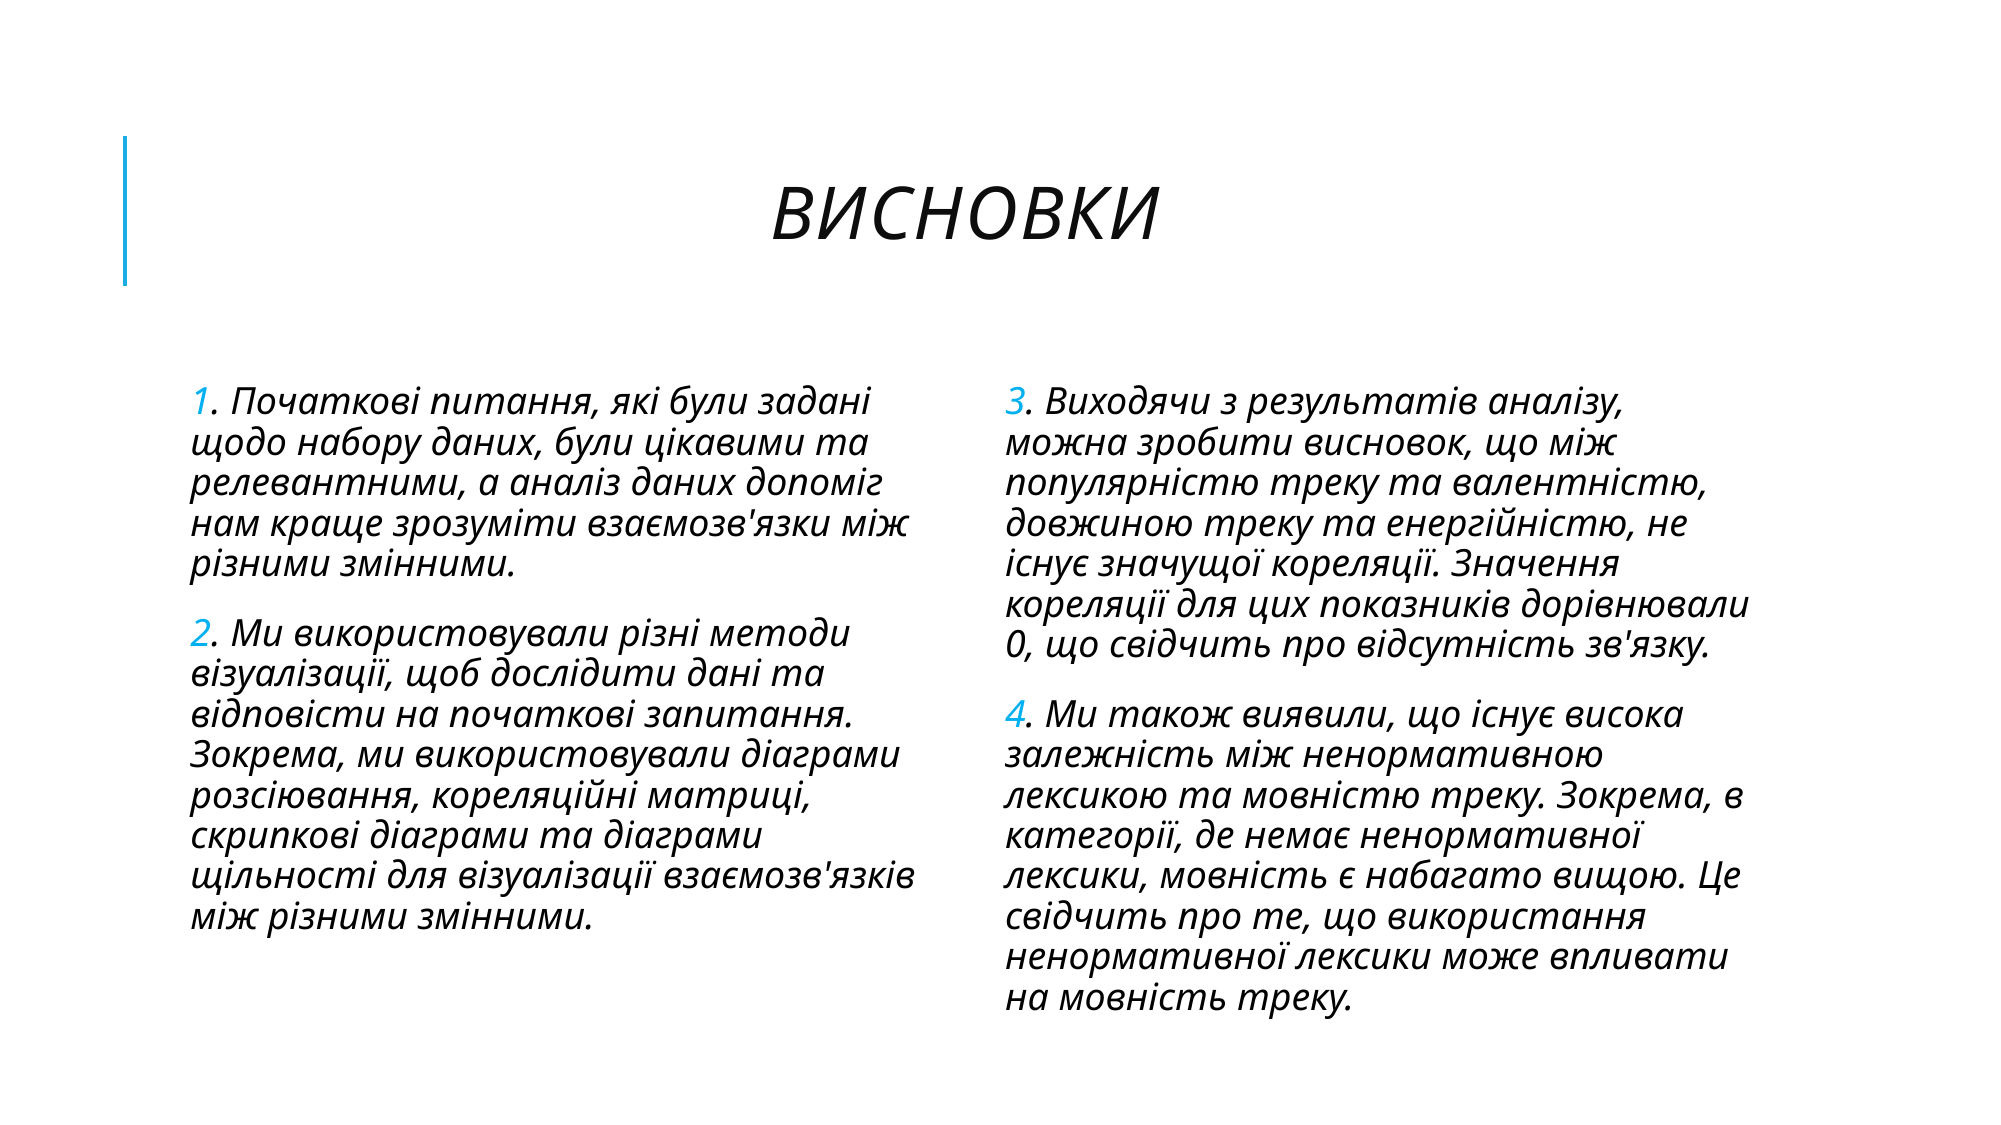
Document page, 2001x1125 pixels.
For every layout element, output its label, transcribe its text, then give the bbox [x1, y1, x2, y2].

list 3. Виходячи з результатів аналізу, можна зробити висновок, що між популярністю треку та валентністю, довжиною треку та енергійністю, не існує значущої кореляції. Значення кореляції для цих показників дорівнювали 0, що свідчить про відсутність зв'язку. 4. Ми також виявили, що існує висока залежність між ненормативною лексикою та мовністю треку. Зокрема, в категорії, де немає ненормативної лексики, мовність є набагато вищою. Це свідчить про те, що використання ненормативної лексики може впливати на мовність треку. [982, 375, 1763, 1035]
list 1. Початкові питання, які були задані щодо набору даних, були цікавими та релевантними, а аналіз даних допоміг нам краще зрозуміти взаємозв'язки між різними змінними. 2. Ми використовували різні методи візуалізації, щоб дослідити дані та відповісти на початкові запитання. Зокрема, ми використовували діаграми розсіювання, кореляційні матриці, скрипкові діаграми та діаграми щільності для візуалізації взаємозв'язків між різними змінними. [168, 375, 948, 1035]
title Висновки [168, 96, 1763, 342]
